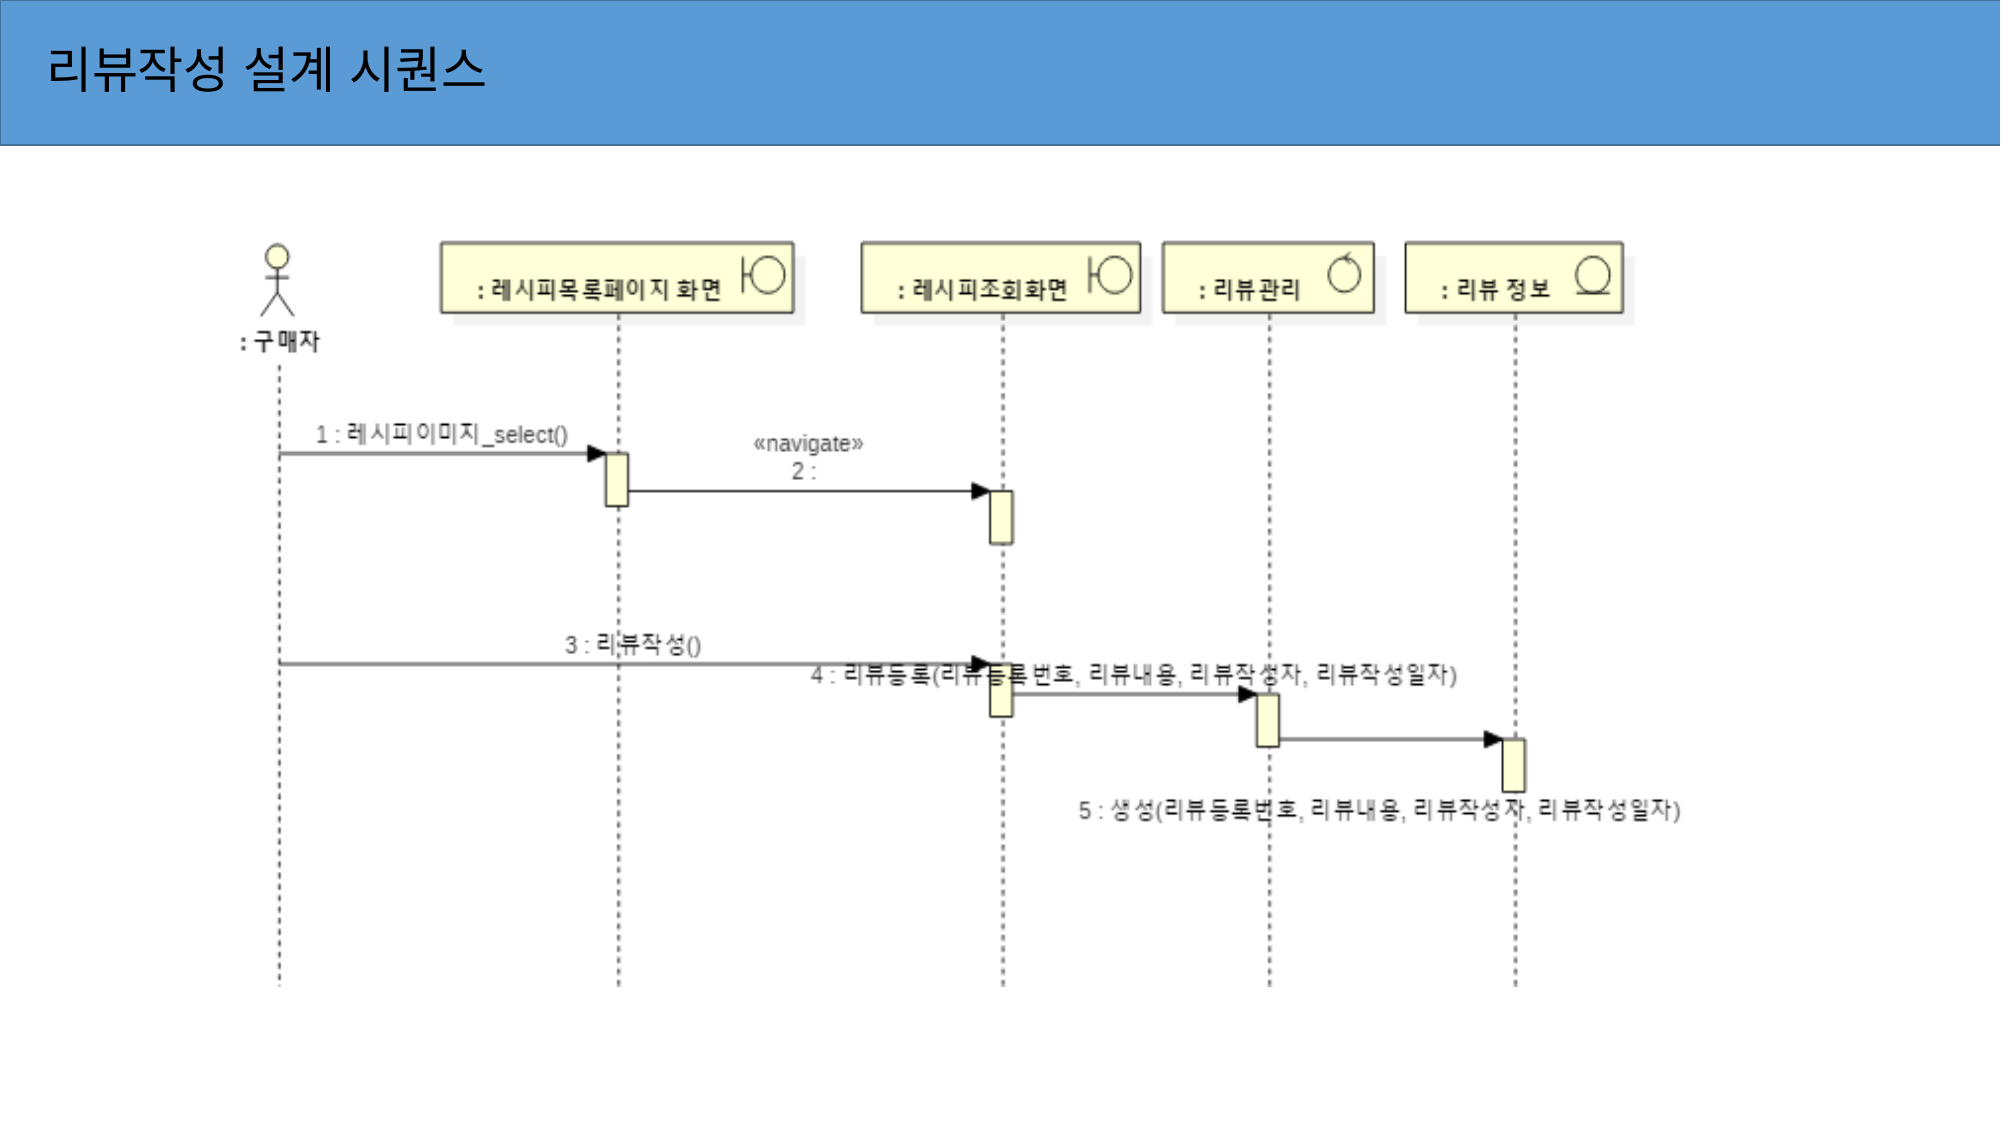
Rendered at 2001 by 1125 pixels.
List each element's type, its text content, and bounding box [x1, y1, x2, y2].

title 리뷰작성 설계 시퀀스 [31, 29, 1556, 116]
picture [208, 207, 1694, 988]
text_box [0, 0, 2000, 146]
